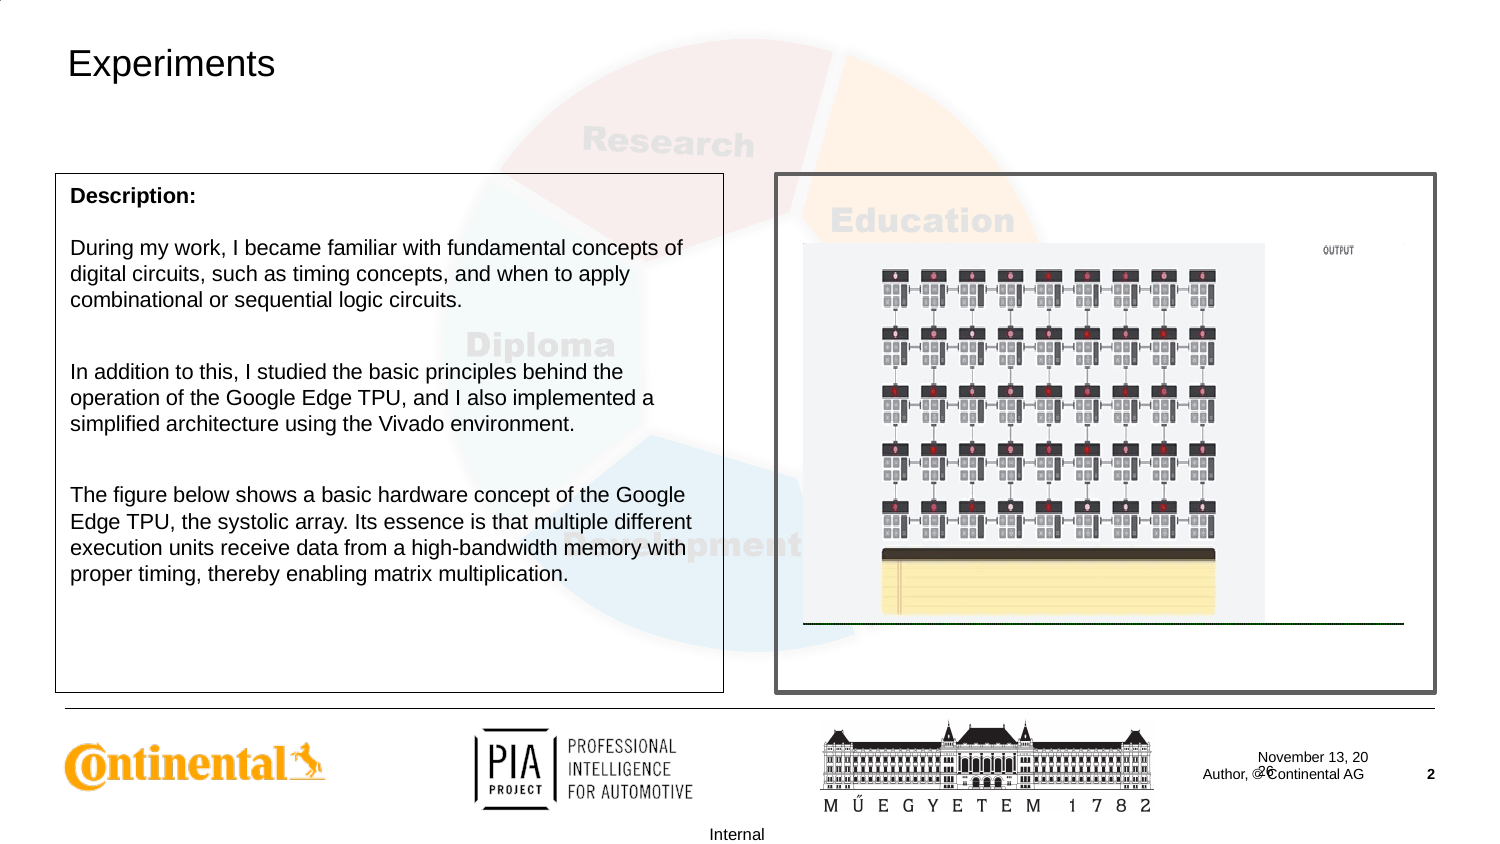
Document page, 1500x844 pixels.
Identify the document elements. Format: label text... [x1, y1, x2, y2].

text_box [774, 172, 1437, 695]
picture [820, 718, 1154, 812]
text_box Experiments [53, 32, 803, 92]
picture [459, 713, 708, 826]
footer Author, © Continental AG [1203, 765, 1371, 784]
picture [803, 243, 1405, 626]
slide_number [1257, 746, 1371, 765]
text_box Description: During my work, I became familiar with fundamental concepts of digital circuits, such as timing concepts, and when to apply combinational or sequential logic circuits. In addition to this, I studied the basic principles behind the operation of the Google Edge TPU, and I also implemented a simplified architecture using the Vivado environment. The figure below shows a basic hardware concept of the Google Edge TPU, the systolic array. Its essence is that multiple different execution units receive data from a high-bandwidth memory with proper timing, thereby enabling matrix multiplication. [55, 173, 724, 693]
slide_number 2 [1376, 765, 1436, 784]
